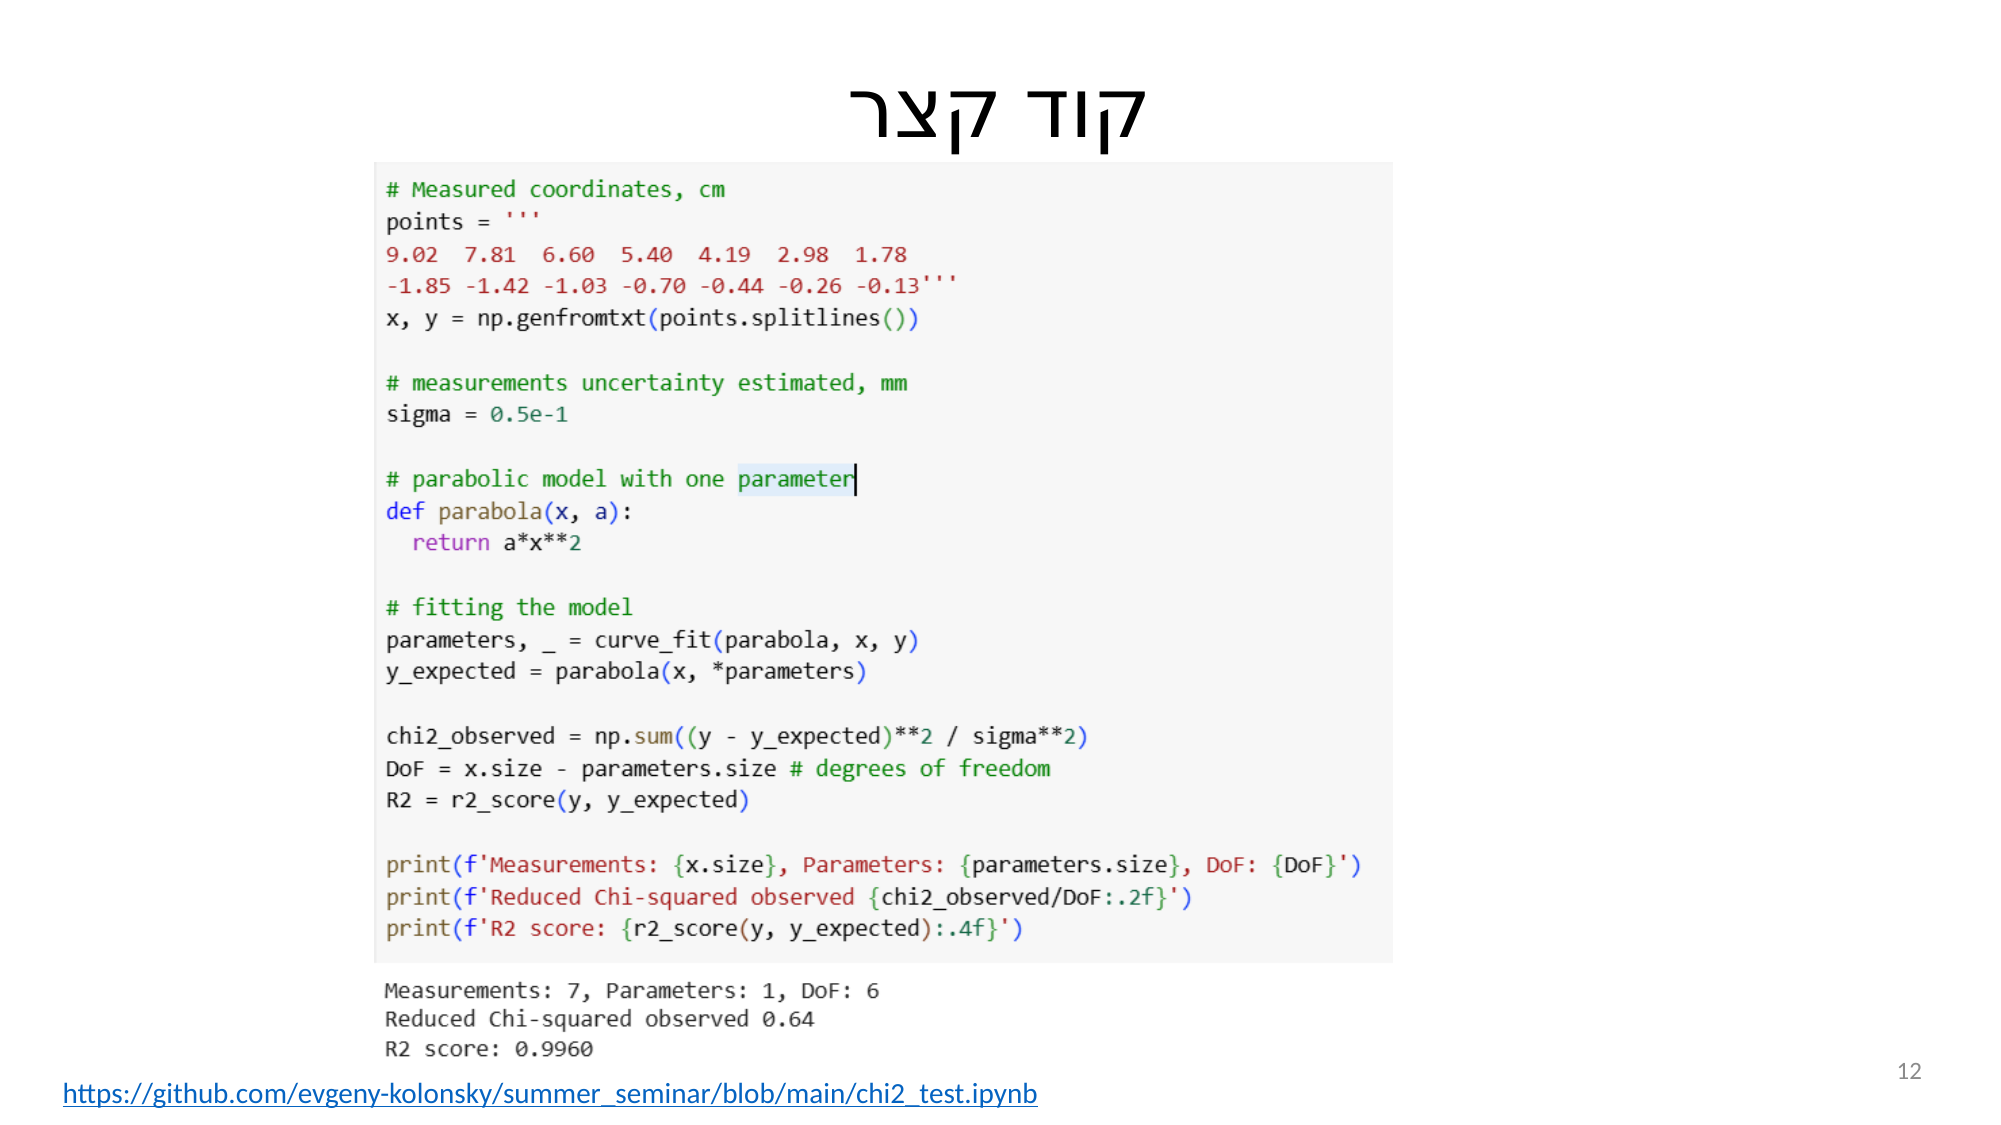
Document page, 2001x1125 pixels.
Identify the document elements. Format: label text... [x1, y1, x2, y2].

picture [374, 162, 1393, 1070]
text_box https://github.com/evgeny-kolonsky/summer_seminar/blob/main/chi2_test.ipynb [47, 1067, 1054, 1117]
text_box קוד קצר [832, 47, 1167, 162]
slide_number 12 [1881, 1042, 1952, 1096]
